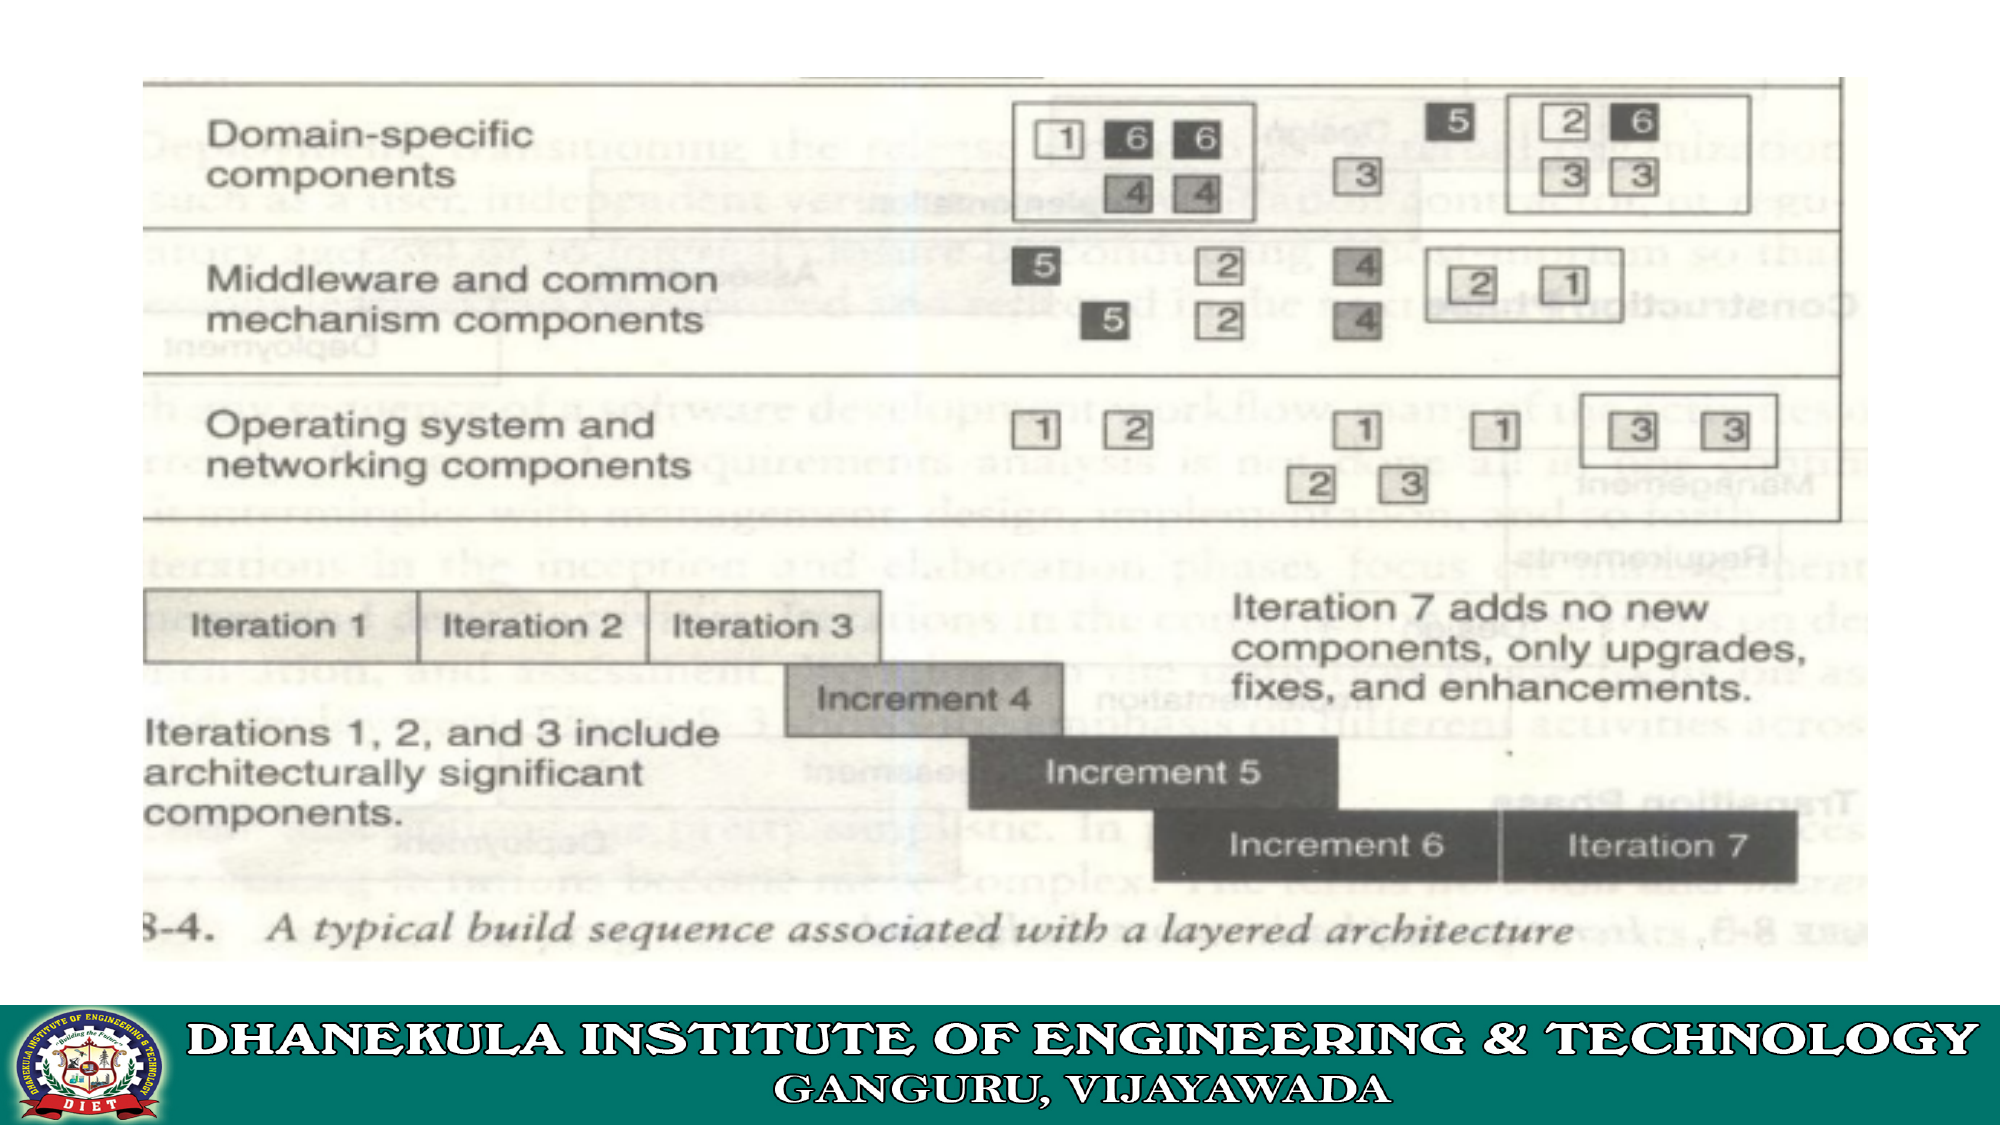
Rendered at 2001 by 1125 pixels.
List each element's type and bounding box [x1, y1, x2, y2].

picture [0, 1005, 2000, 1125]
text_box [142, 77, 1868, 1005]
